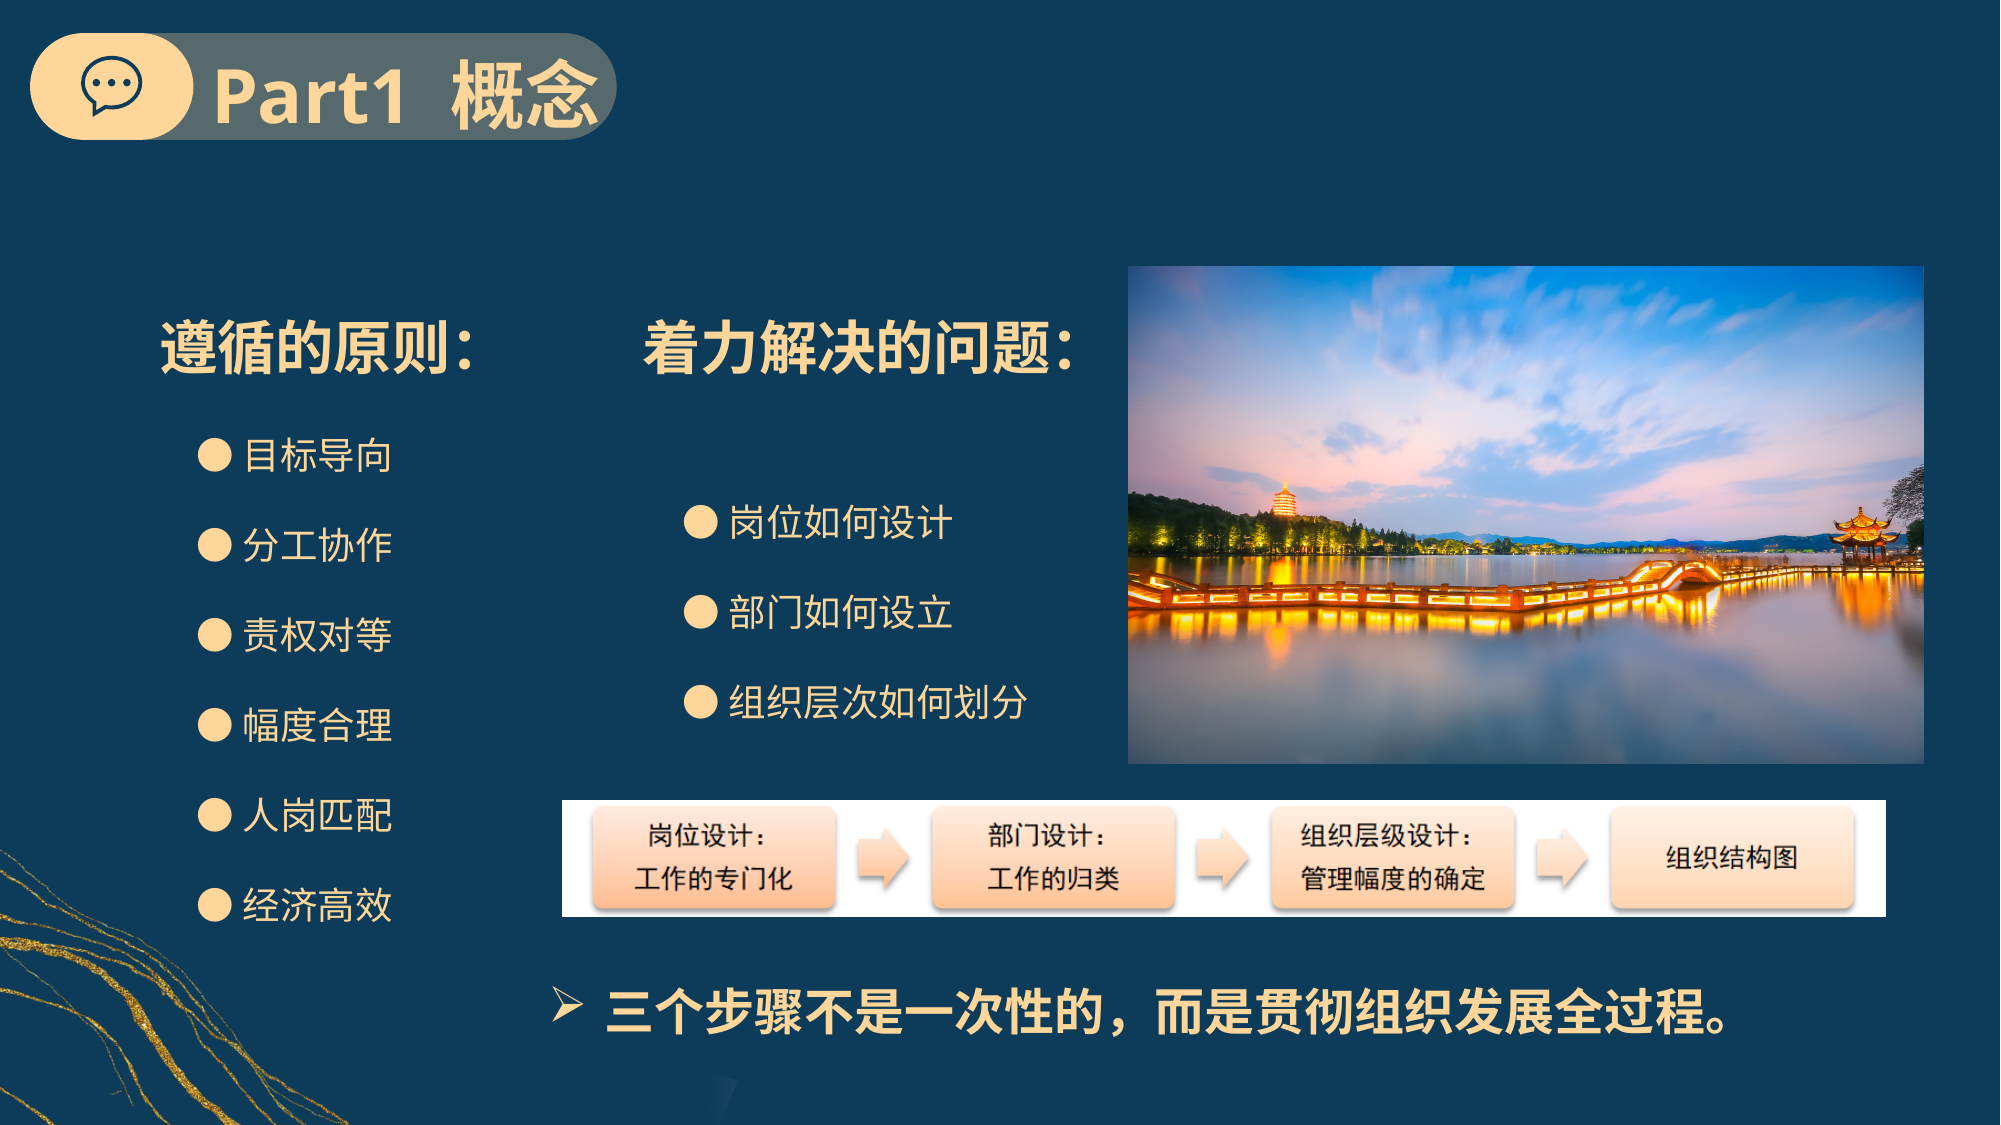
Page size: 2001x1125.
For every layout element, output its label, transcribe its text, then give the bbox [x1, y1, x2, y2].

text_box ●目标导向 ●分工协作 ●责权对等 ●幅度合理 ●人岗匹配 ●经济高效 [181, 379, 534, 915]
text_box 三个步骤不是一次性的，而是贯彻组织发展全过程。 [725, 973, 1844, 1048]
picture [0, 800, 1886, 1125]
text_box 着力解决的问题： [627, 303, 1069, 389]
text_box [30, 33, 630, 147]
text_box ●岗位如何设计 ●部门如何设立 ●组织层次如何划分 [667, 446, 1071, 732]
text_box 遵循的原则： [144, 303, 477, 389]
picture [1128, 266, 1924, 764]
